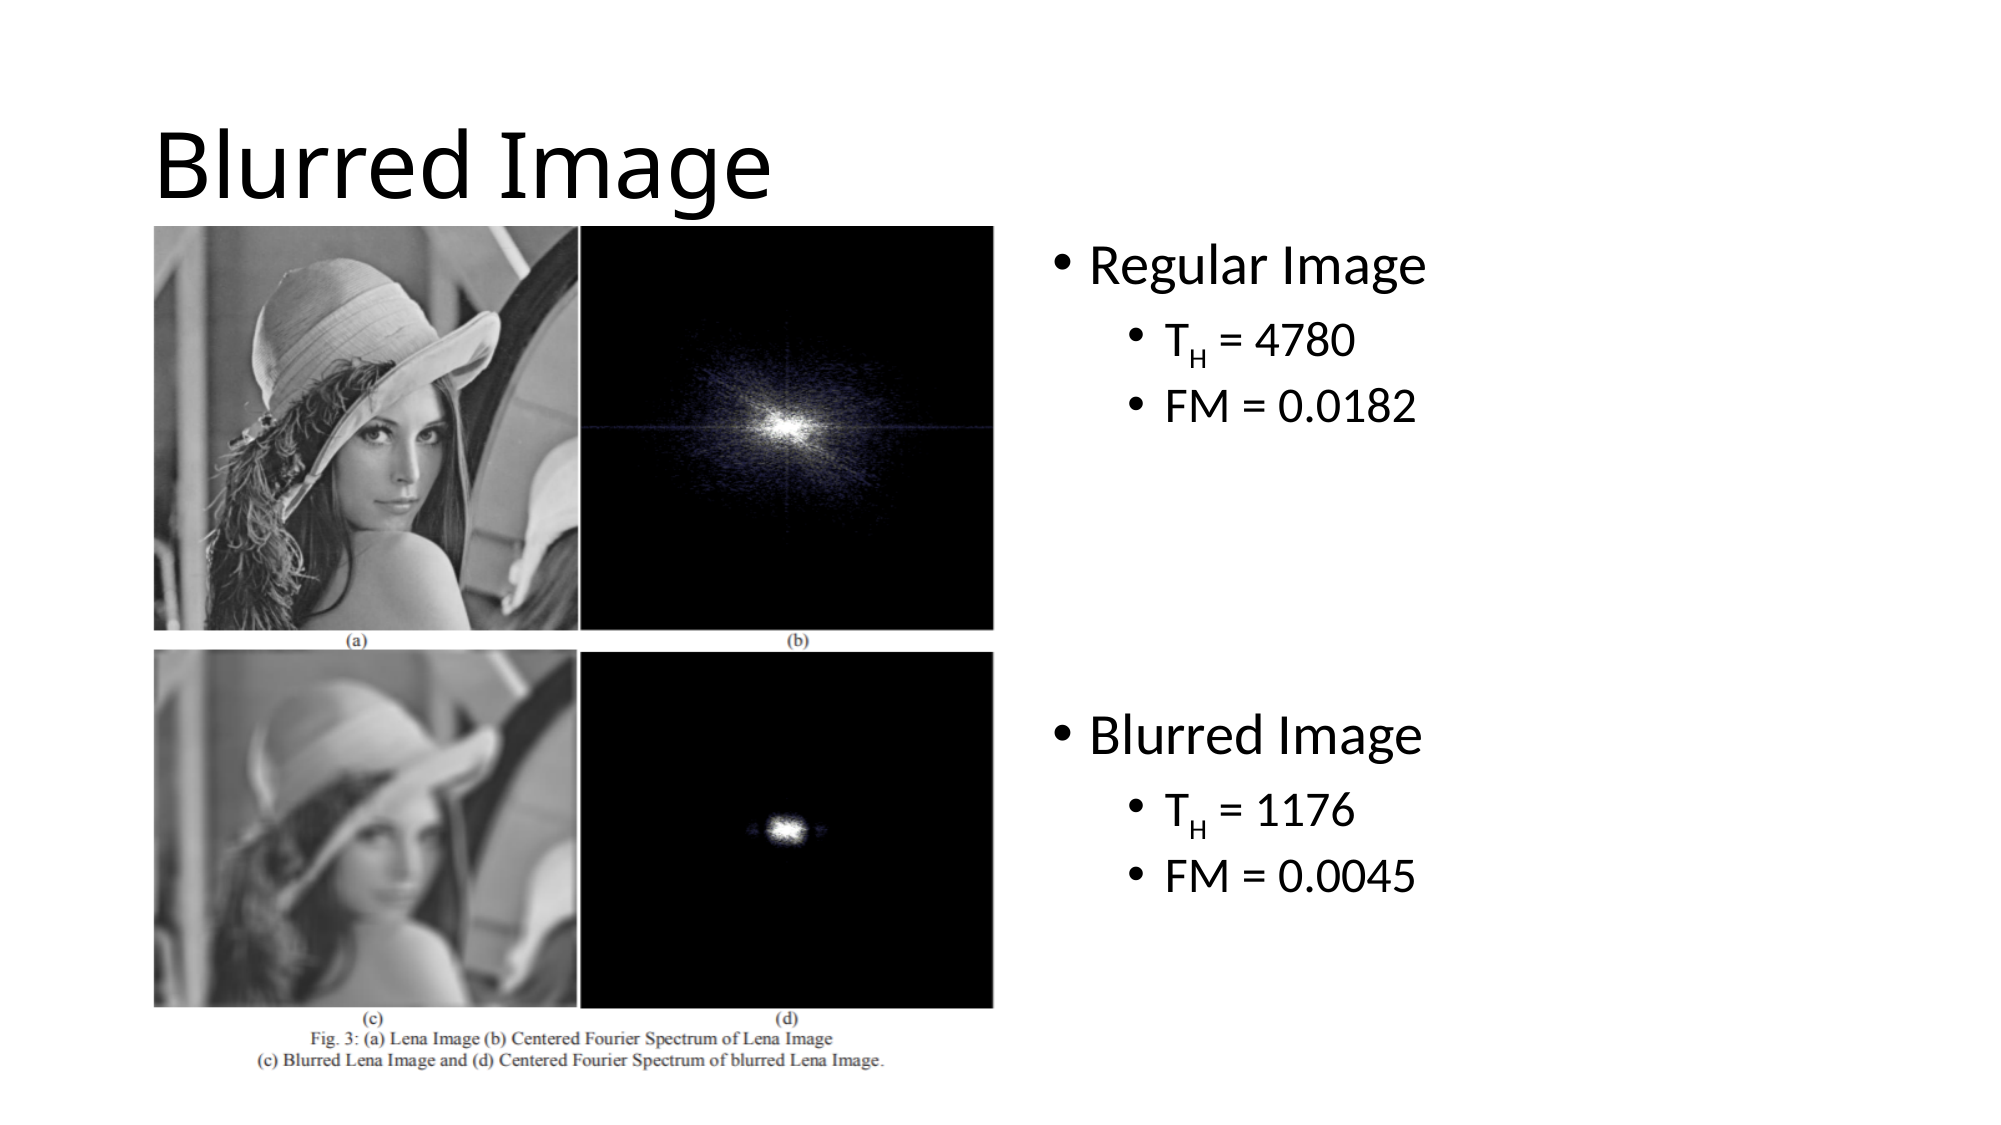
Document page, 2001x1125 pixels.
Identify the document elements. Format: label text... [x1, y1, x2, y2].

list Regular Image TH = 4780 FM = 0.0182 Blurred Image TH = 1176 FM = 0.0045 [1037, 226, 1888, 941]
picture [137, 226, 1012, 1074]
title Blurred Image [137, 59, 1863, 278]
